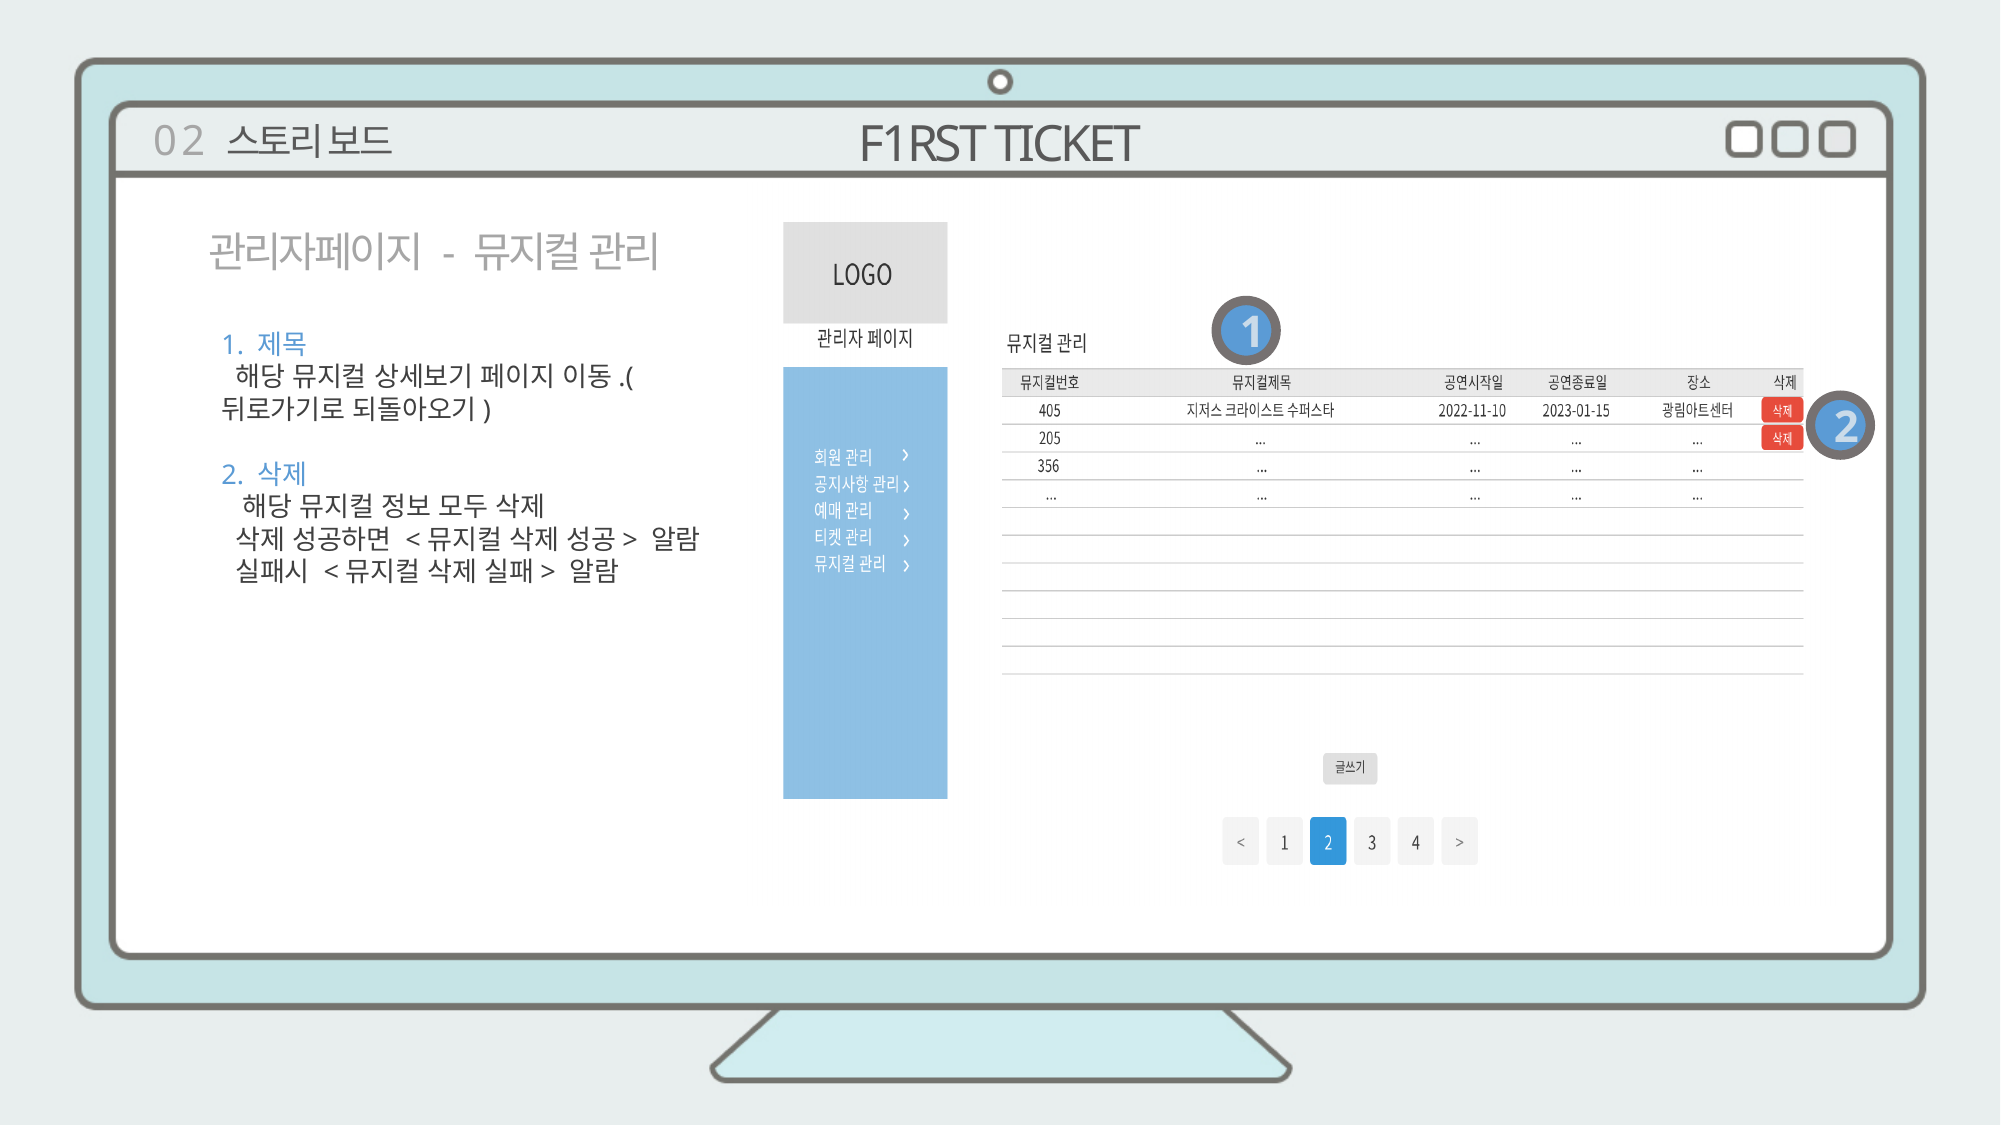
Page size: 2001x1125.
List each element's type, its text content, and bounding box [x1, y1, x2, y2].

text_box 0 2 스토리 보드 [138, 106, 466, 172]
text_box F1RST TICKET [673, 104, 1327, 179]
text_box 1. 제목 해당 뮤지컬 상세보기 페이지 이동.(뒤로가기로 되돌아오기) 2. 삭제 해당 뮤지컬 정보 모두 삭제 삭제 성공하면 <뮤지컬 삭제 성공> 알람 실패시 <뮤지컬 삭제 실패> 알람 [206, 319, 724, 595]
text_box 2 [1836, 394, 1872, 457]
picture [0, 0, 2001, 1125]
text_box 관리자페이지 - 뮤지컬 관리 [193, 193, 702, 283]
